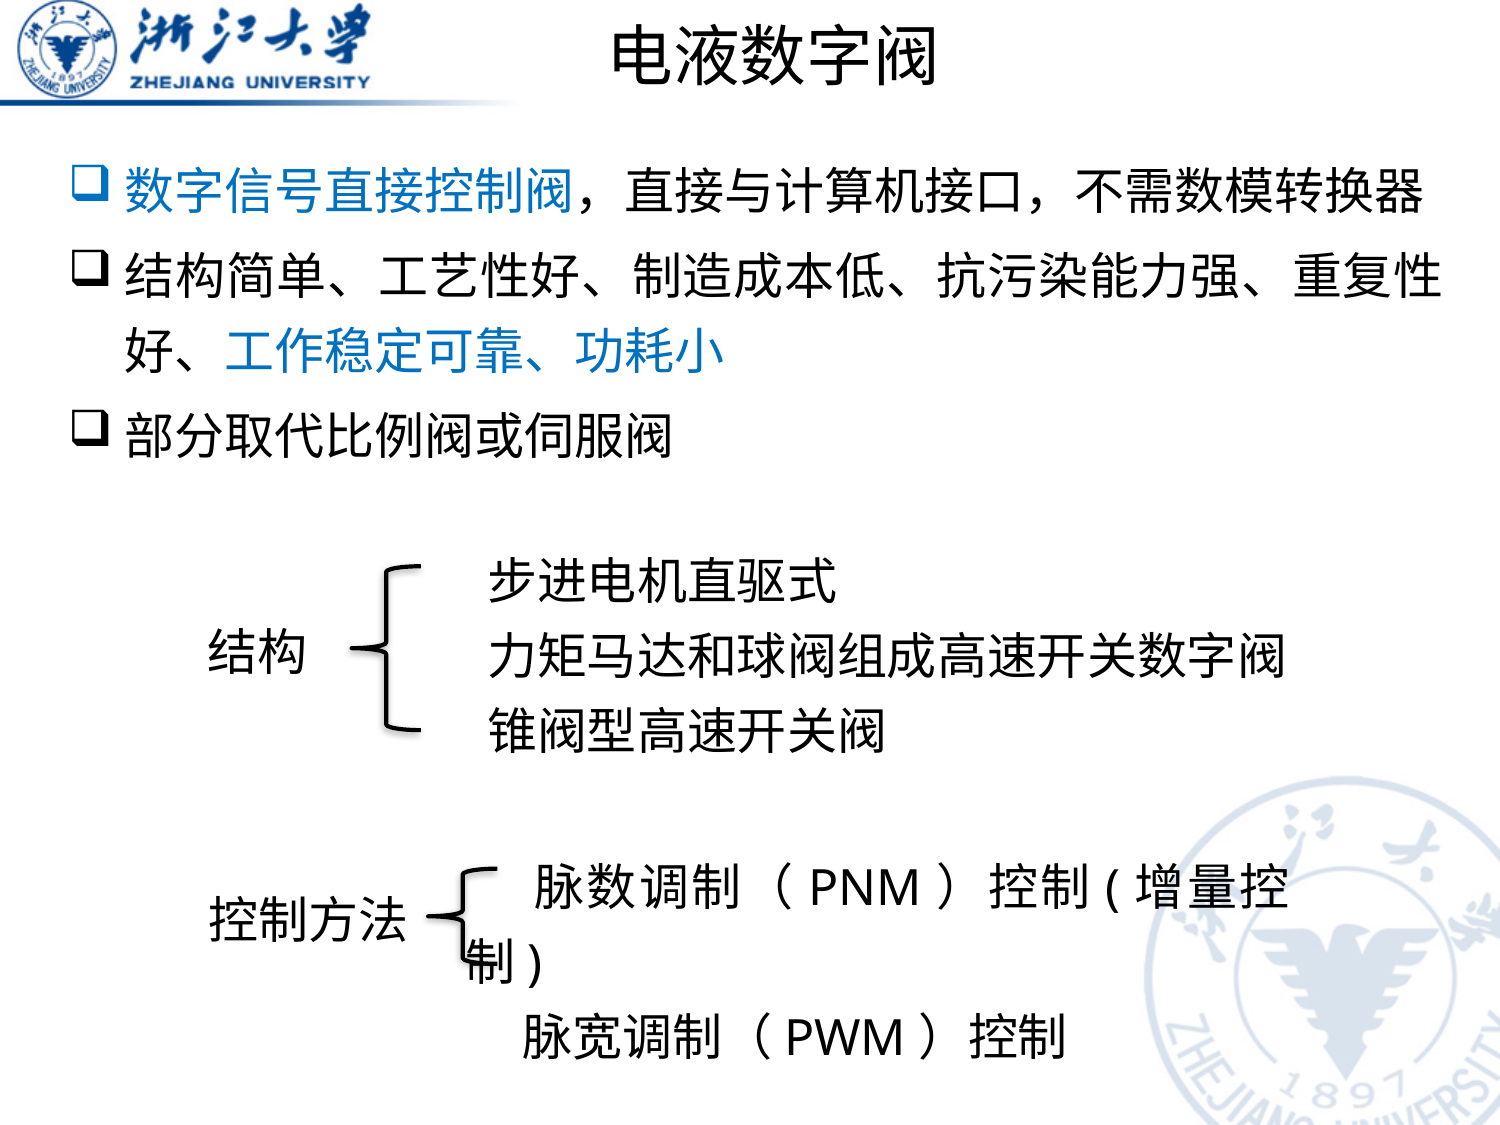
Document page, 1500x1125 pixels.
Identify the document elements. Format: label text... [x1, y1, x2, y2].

text_box 脉数调制（PNM）控制(增量控制) 脉宽调制（PWM）控制 [375, 832, 1305, 1073]
text_box 控制方法 [118, 866, 450, 956]
text_box 结构 [117, 598, 354, 688]
picture [0, 0, 1500, 1125]
text_box 步进电机直驱式 力矩马达和球阀组成高速开关数字阀 锥阀型高速开关阀 [351, 527, 1334, 767]
text_box [450, 866, 498, 966]
title 电液数字阀 [241, 3, 1305, 106]
list 数字信号直接控制阀，直接与计算机接口，不需数模转换器 结构简单、工艺性好、制造成本低、抗污染能力强、重复性好、工作稳定可靠、功耗小 部分取代比例阀或伺服阀 [52, 136, 1459, 481]
text_box [354, 564, 421, 733]
